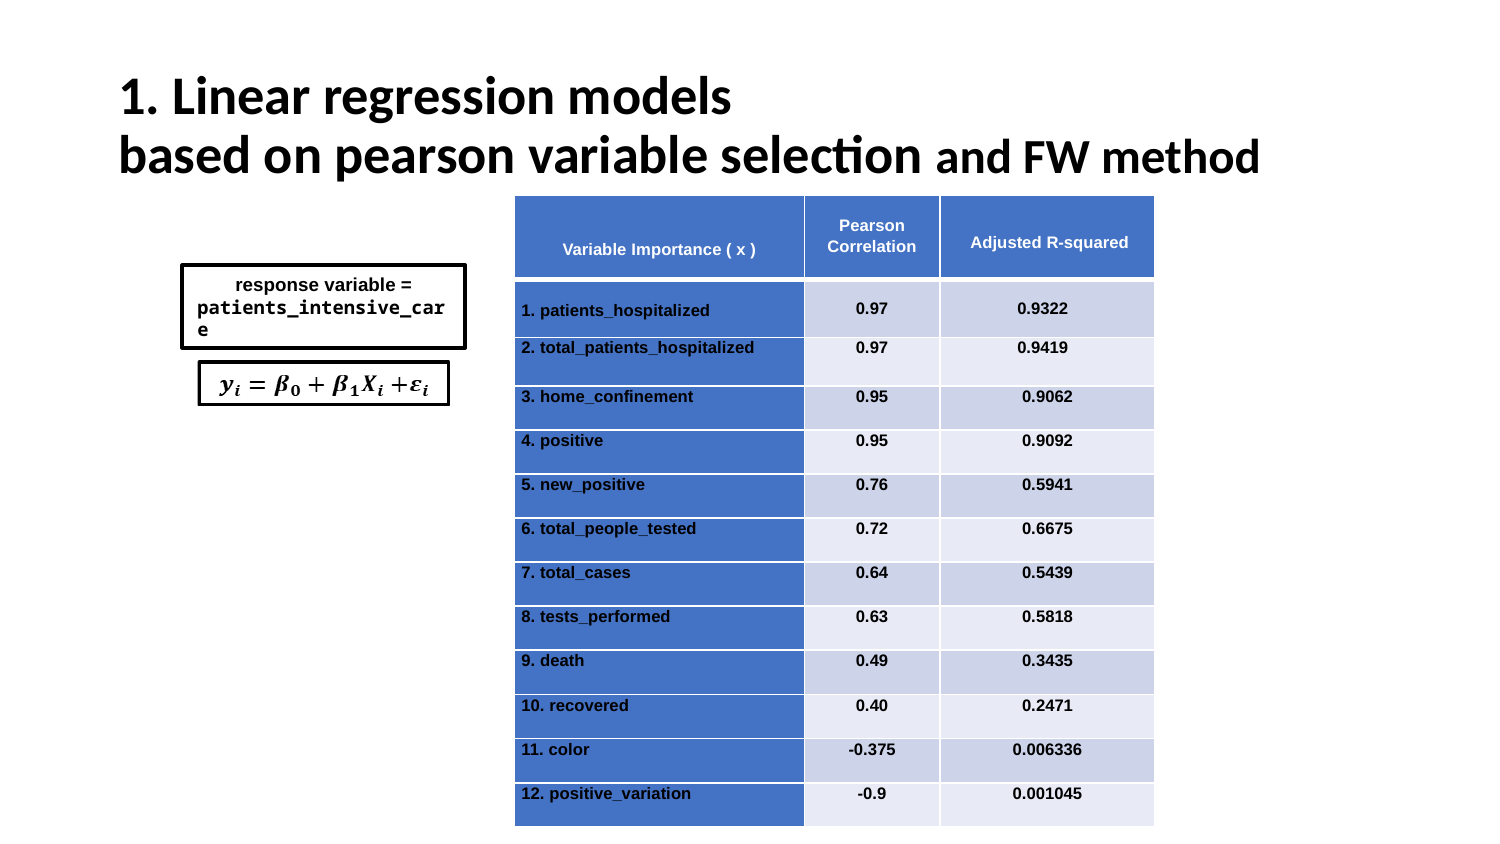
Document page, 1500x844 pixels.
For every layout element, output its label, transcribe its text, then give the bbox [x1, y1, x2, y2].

table_cell 0.9062 [941, 387, 1154, 429]
table_cell 0.3435 [941, 651, 1154, 694]
table_cell 7. total_cases [515, 563, 804, 605]
table_cell 0.72 [805, 519, 939, 561]
table_cell 0.5439 [941, 563, 1154, 605]
table_cell 0.5818 [941, 607, 1154, 649]
table_cell 0.97 [805, 338, 939, 385]
text_box response variable = patients_intensive_care [182, 265, 466, 348]
table_cell 0.9322 [941, 282, 1154, 337]
table_cell 0.006336 [941, 739, 1154, 782]
table_cell 4. positive [515, 431, 804, 473]
table_cell 10. recovered [515, 695, 804, 738]
table_cell -0.375 [805, 739, 939, 782]
table_cell 6. total_people_tested [515, 519, 804, 561]
table_cell 0.2471 [941, 695, 1154, 738]
table_header Pearson Correlation [805, 208, 939, 277]
table_cell 0.9419 [941, 338, 1154, 385]
table_cell 0.95 [805, 431, 939, 473]
table_cell 1. patients_hospitalized [515, 282, 804, 337]
table_cell 0.76 [805, 475, 939, 517]
table_cell 3. home_confinement [515, 387, 804, 429]
table_cell 12. positive_variation [515, 784, 804, 826]
title 1. Linear regression models based on pearson variable selection and FW method [103, 44, 1397, 208]
table_cell 0.5941 [941, 475, 1154, 517]
table_cell 2. total_patients_hospitalized [515, 338, 804, 385]
table_cell 8. tests_performed [515, 607, 804, 649]
table_cell 0.9092 [941, 431, 1154, 473]
table_cell 11. color [515, 739, 804, 782]
table_cell 0.95 [805, 387, 939, 429]
table_cell 0.97 [805, 282, 939, 337]
table_header Variable Importance ( x ) [515, 208, 804, 277]
table_cell 0.40 [805, 695, 939, 738]
table_cell 0.6675 [941, 519, 1154, 561]
table_cell 0.49 [805, 651, 939, 694]
table_cell 0.63 [805, 607, 939, 649]
table_cell -0.9 [805, 784, 939, 826]
table_cell 0.64 [805, 563, 939, 605]
text_box [197, 360, 450, 406]
table_cell 5. new_positive [515, 475, 804, 517]
table_header Adjusted R-squared [941, 208, 1154, 277]
table_cell 0.001045 [941, 784, 1154, 826]
table_cell 9. death [515, 651, 804, 694]
